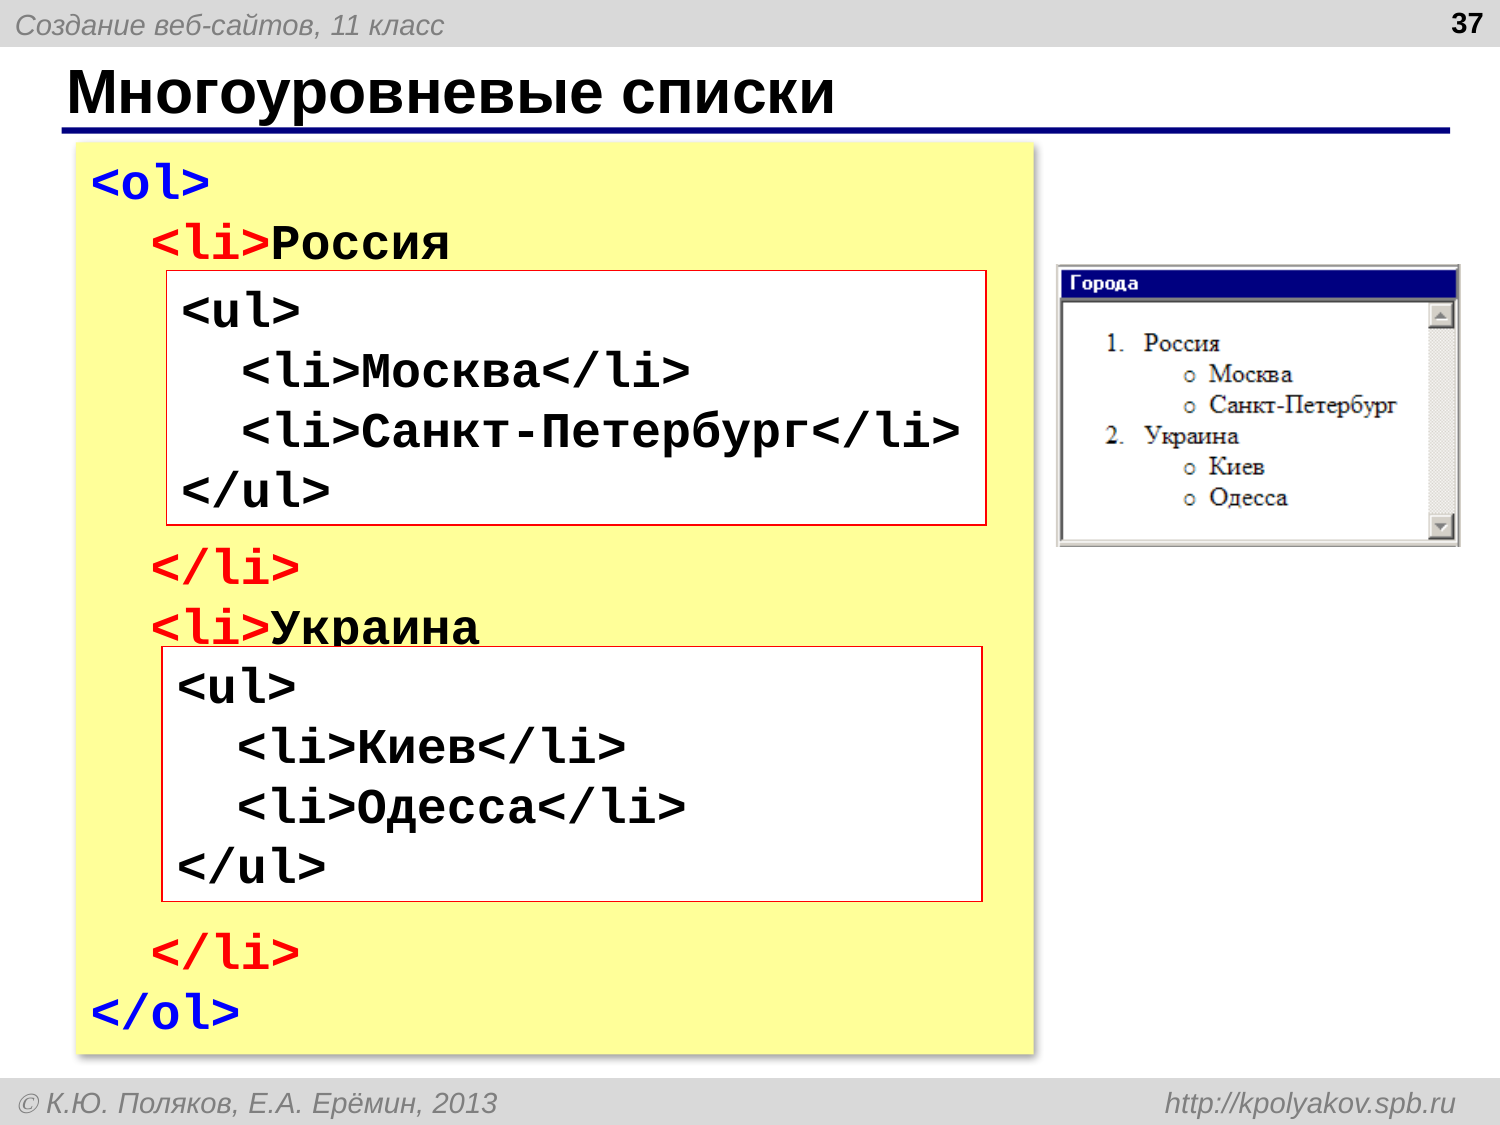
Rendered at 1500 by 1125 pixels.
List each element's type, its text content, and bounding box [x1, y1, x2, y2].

text_box <ol> <li>Россия </li> <li>Украина </li> </ol> [75, 142, 1034, 1055]
title Многоуровневые списки [51, 49, 1425, 127]
text_box <ul> <li>Киев</li> <li>Одесса</li> </ul> [162, 646, 982, 902]
picture [1055, 264, 1462, 547]
text_box <ul> <li>Москва</li> <li>Санкт-Петербург</li> </ul> [166, 270, 987, 526]
slide_number 37 [1148, 1, 1500, 75]
